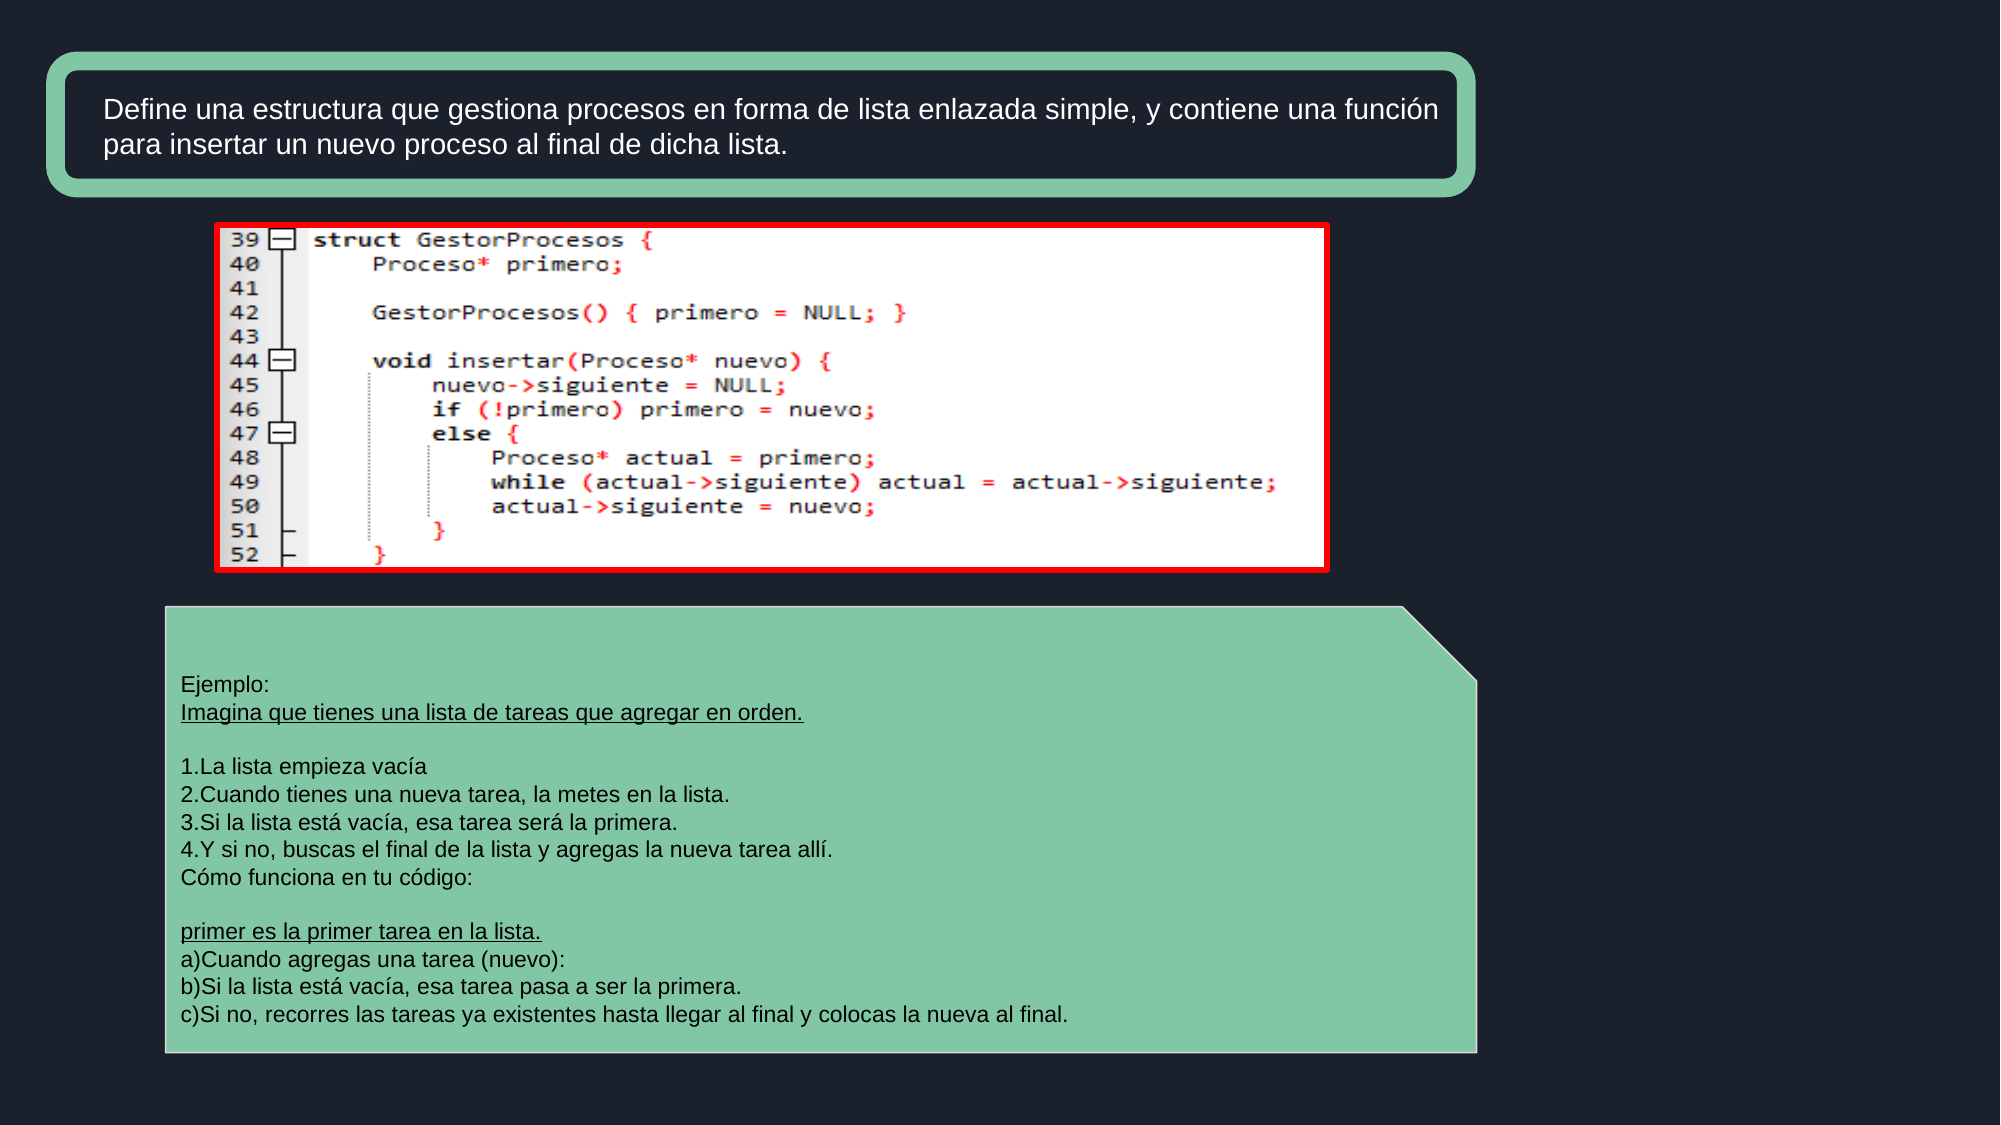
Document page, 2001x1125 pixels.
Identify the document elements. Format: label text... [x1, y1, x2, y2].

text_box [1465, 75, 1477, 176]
text_box [55, 61, 1467, 188]
text_box Ejemplo: Imagina que tienes una lista de tareas que agregar en orden. 1.La lista empieza vacía 2.Cuando tienes una nueva tarea, la metes en la lista. 3.Si la lista está vacía, esa tarea será la primera. 4.Y si no, buscas el final de la lista y agregas la nueva tarea allí. Cómo funciona en tu código: primer es la primer tarea en la lista. a)Cuando agregas una tarea (nuevo): b)Si la lista está vacía, esa tarea pasa a ser la primera. c)Si no, recorres las tareas ya existentes hasta llegar al final y colocas la nueva al final. [165, 606, 1477, 1053]
picture [220, 227, 1325, 567]
